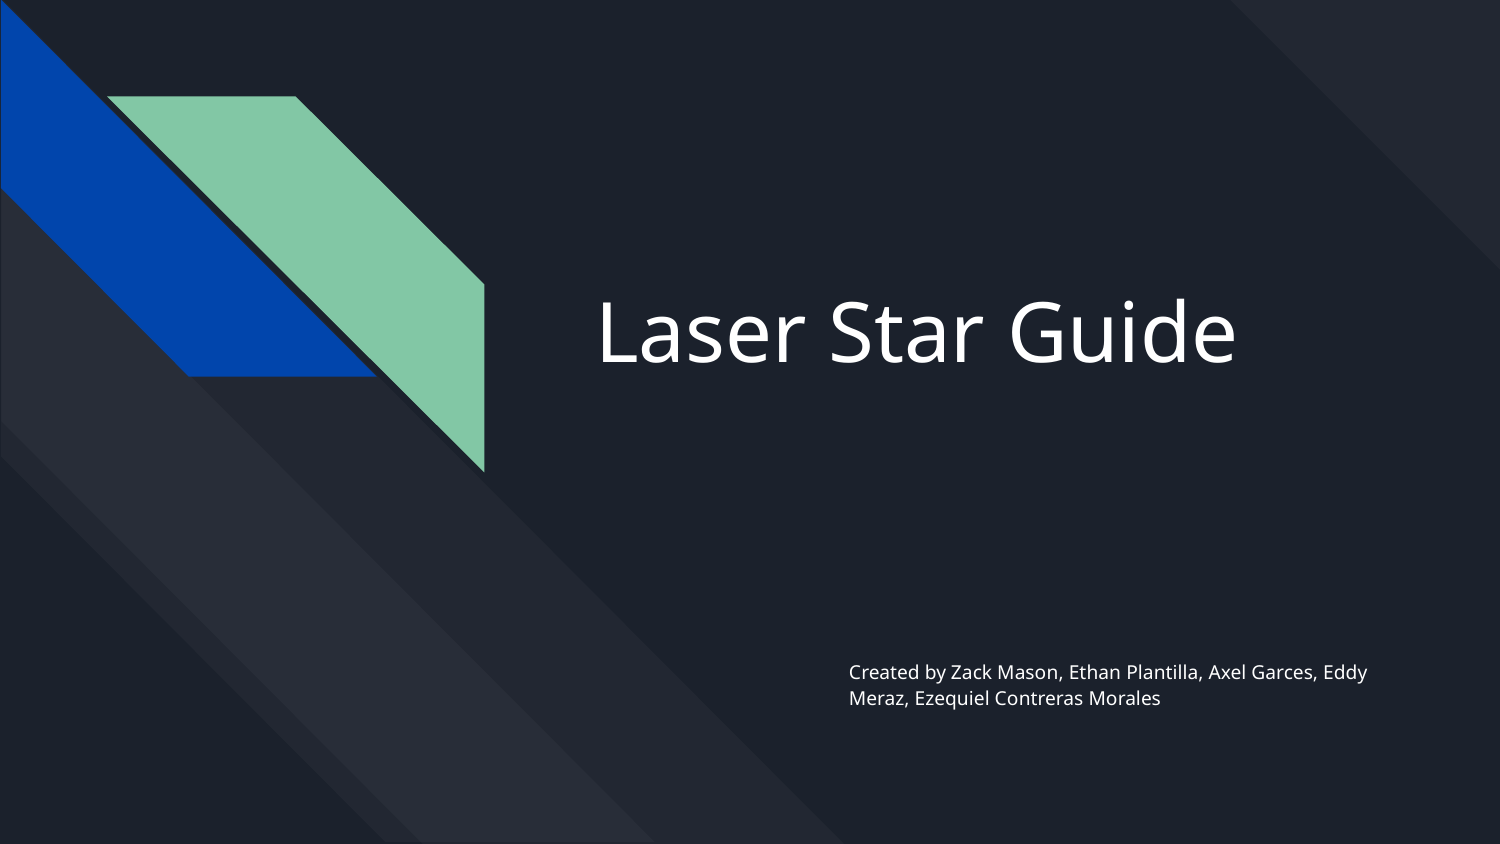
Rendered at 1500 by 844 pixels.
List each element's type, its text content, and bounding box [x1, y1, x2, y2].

title Laser Star Guide [580, 258, 1404, 518]
subtitle Created by Zack Mason, Ethan Plantilla, Axel Garces, Eddy Meraz, Ezequiel Contreras Morales [833, 643, 1404, 727]
